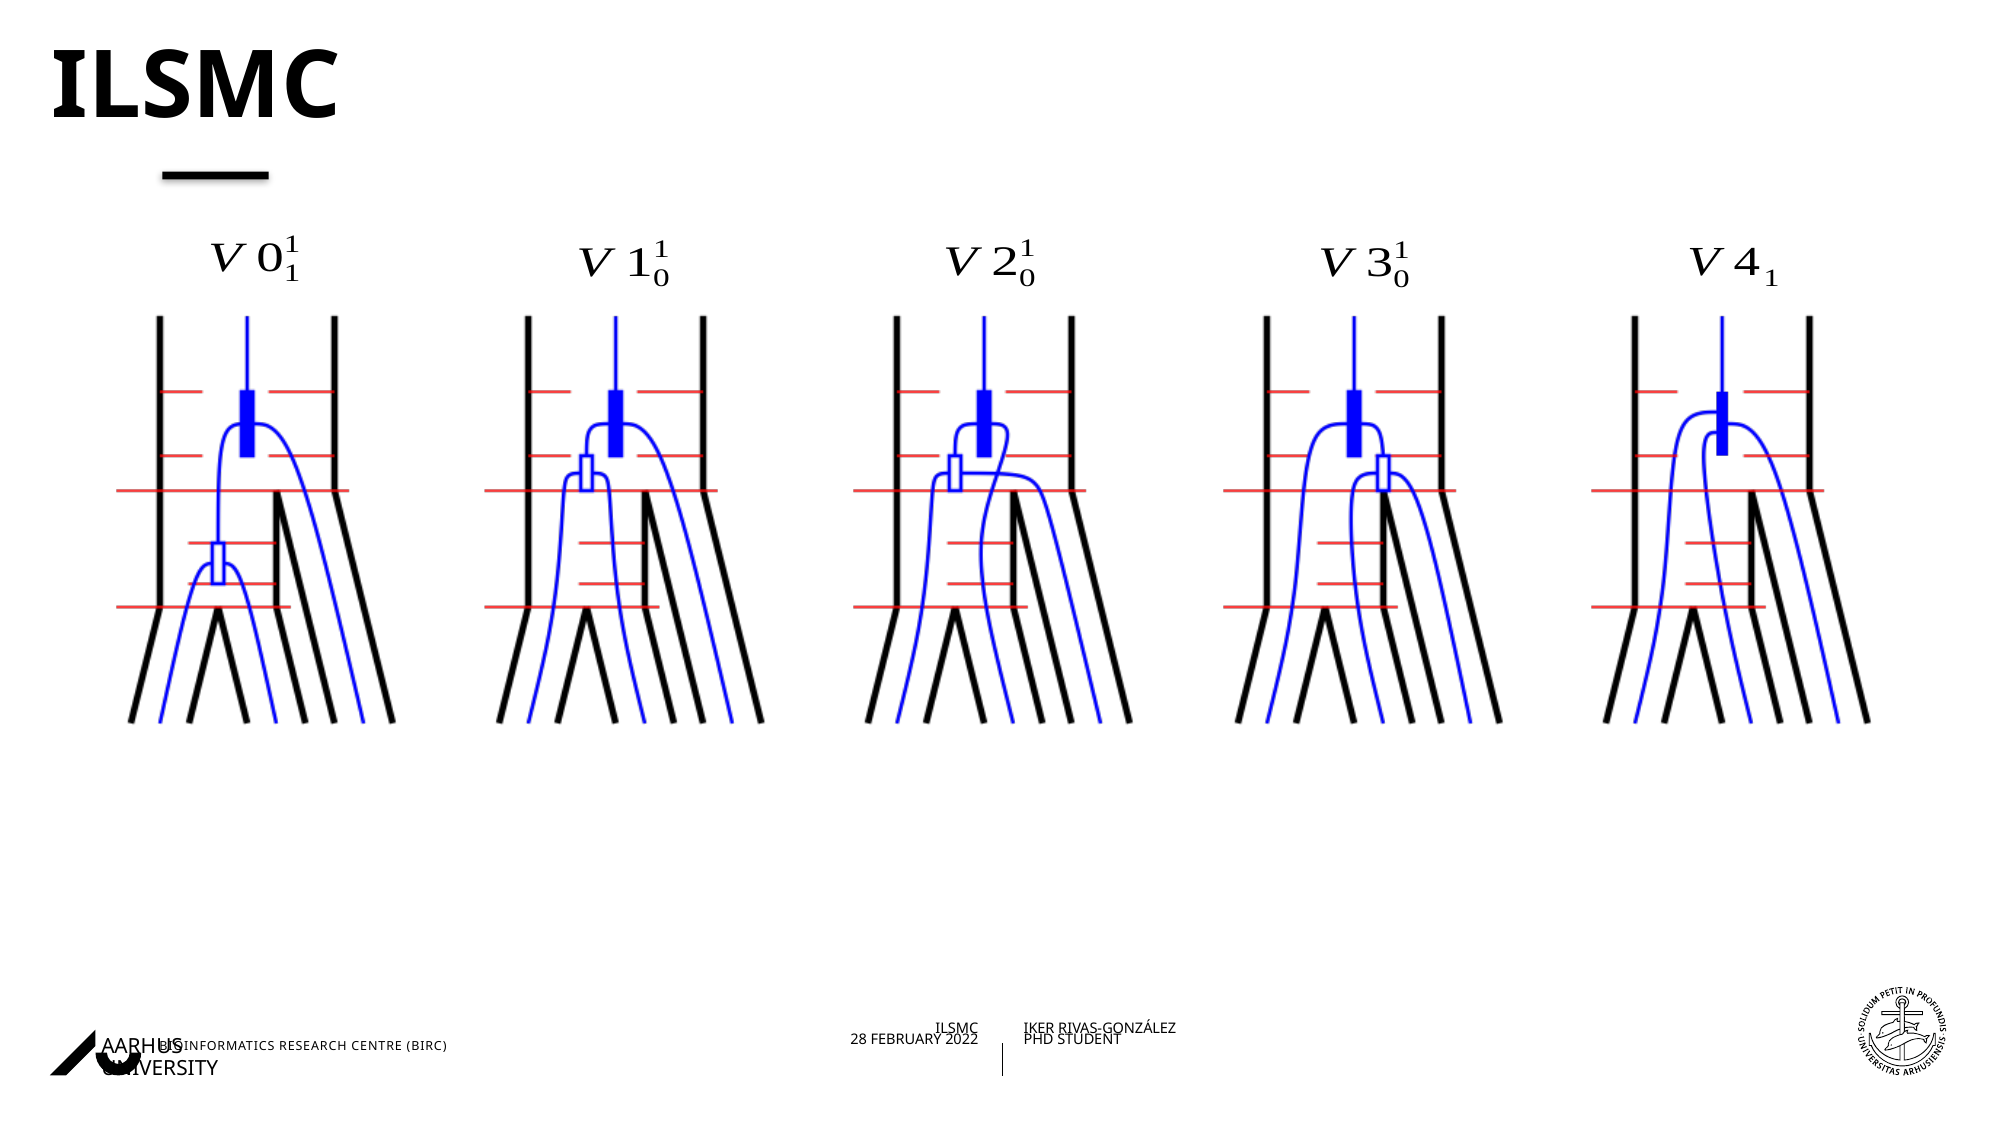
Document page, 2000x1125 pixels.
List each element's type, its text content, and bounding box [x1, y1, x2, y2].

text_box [0, 228, 2000, 811]
title ILSMC [51, 37, 1948, 162]
